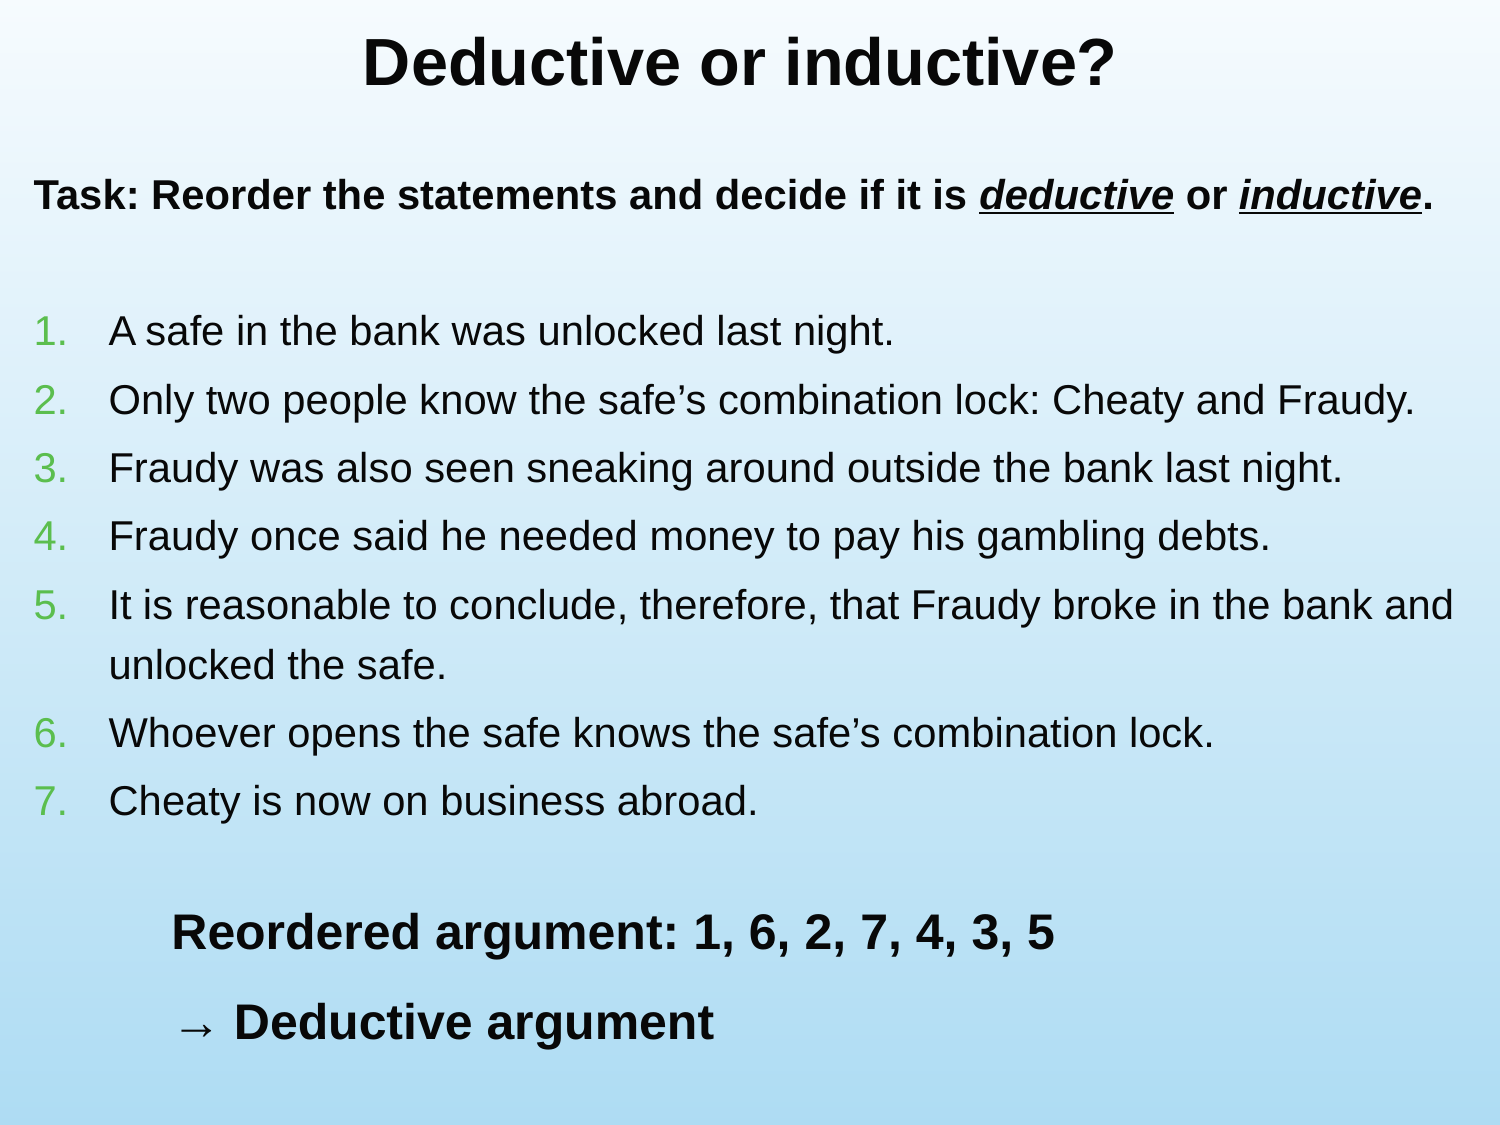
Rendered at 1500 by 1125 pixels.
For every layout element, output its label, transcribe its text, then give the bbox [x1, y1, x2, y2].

text_box Reordered argument: 1, 6, 2, 7, 4, 3, 5 → Deductive argument [156, 862, 1420, 1058]
title Deductive or inductive? [75, 0, 1425, 130]
list Task: Reorder the statements and decide if it is deductive or inductive. A safe in the bank was unlocked last night. Only two people know the safe’s combination lock: Cheaty and Fraudy. Fraudy was also seen sneaking around outside the bank last night. Fraudy once said he needed money to pay his gambling debts. It is reasonable to conclude, therefore, that Fraudy broke in the bank and unlocked the safe. Whoever opens the safe knows the safe’s combination lock. Cheaty is now on business abroad. [18, 149, 1500, 775]
